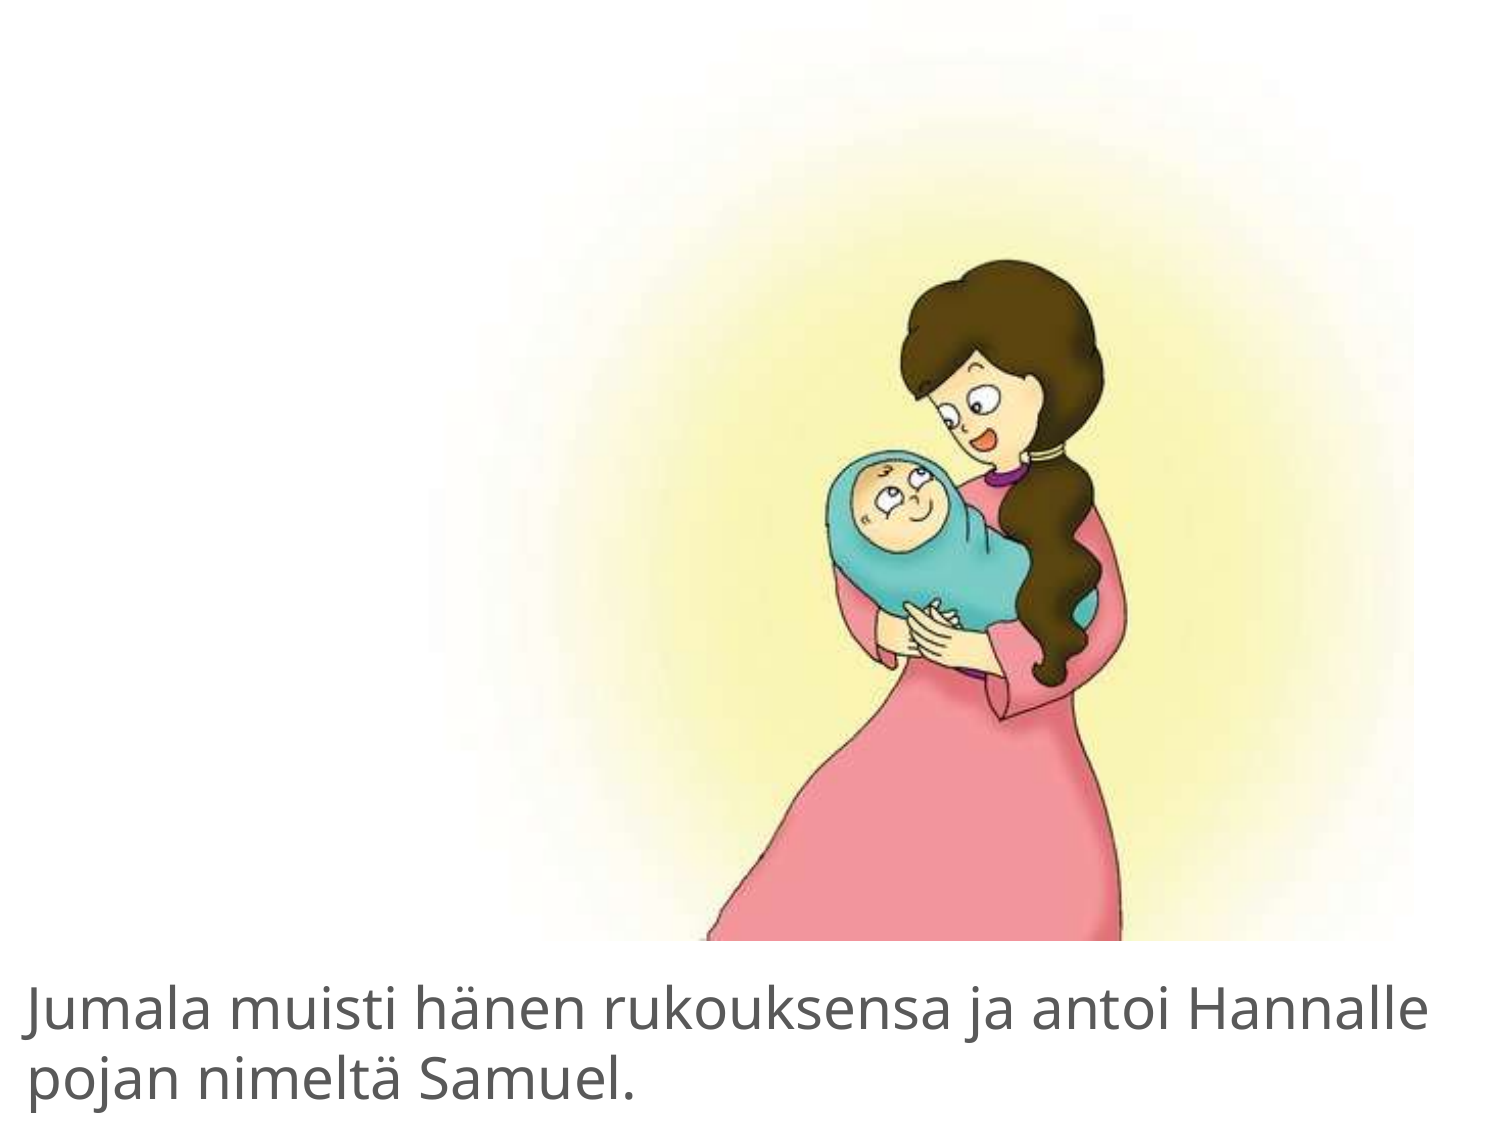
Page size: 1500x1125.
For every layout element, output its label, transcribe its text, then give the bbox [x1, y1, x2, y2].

text_box Jumala muisti hänen rukouksensa ja antoi Hannalle pojan nimeltä Samuel. [11, 964, 1483, 1119]
picture [86, 0, 1414, 941]
